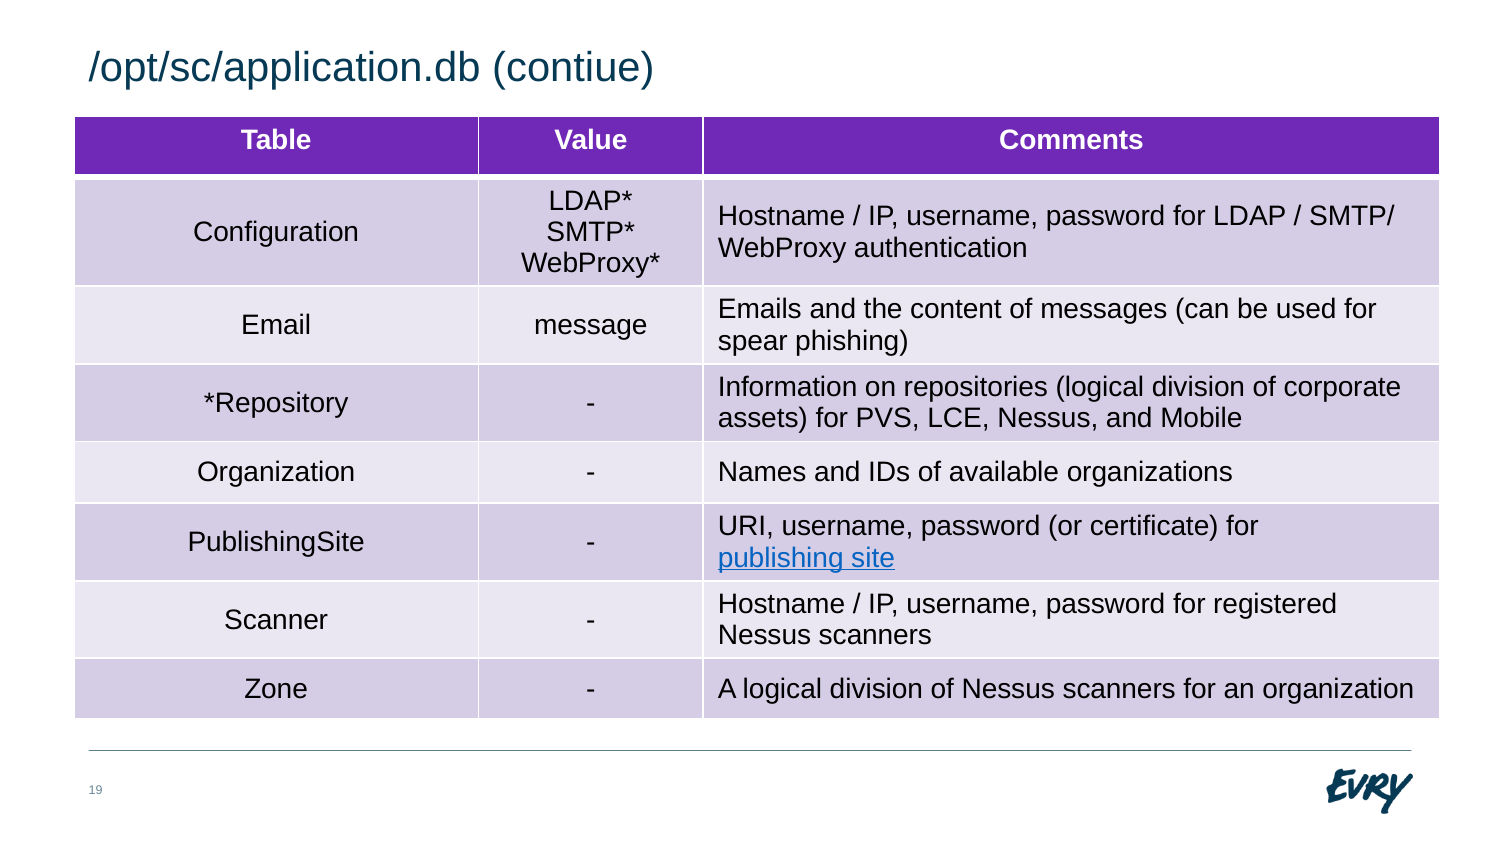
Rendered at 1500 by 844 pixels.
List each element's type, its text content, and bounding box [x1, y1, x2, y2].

table_cell URI, username, password (or certificate) for publishing site [704, 504, 1439, 580]
table_cell Organization [75, 442, 478, 502]
table_header Table [75, 117, 478, 174]
picture [1388, 779, 1413, 814]
table_cell Information on repositories (logical division of corporate assets) for PVS, LCE, Nessus, and Mobile [704, 365, 1439, 441]
picture [1326, 768, 1413, 814]
table_cell Hostname / IP, username, password for registered Nessus scanners [704, 582, 1439, 657]
table_cell PublishingSite [75, 504, 478, 580]
table_cell Email [75, 287, 478, 363]
table_cell Hostname / IP, username, password for LDAP / SMTP/ WebProxy authentication [704, 180, 1439, 285]
table_header Value [479, 117, 702, 174]
table_cell LDAP* SMTP* WebProxy* [479, 180, 702, 285]
table_cell - [479, 504, 702, 580]
table_cell - [479, 365, 702, 441]
title /opt/sc/application.db (contiue) [88, 34, 659, 116]
table_cell - [479, 442, 702, 502]
table_cell message [479, 287, 702, 363]
table_cell Zone [75, 659, 478, 718]
table_cell *Repository [75, 365, 478, 441]
table_header Comments [704, 117, 1439, 174]
table_cell Emails and the content of messages (can be used for spear phishing) [704, 287, 1439, 363]
picture [1376, 779, 1383, 785]
table_cell A logical division of Nessus scanners for an organization [704, 659, 1439, 718]
table_cell - [479, 659, 702, 718]
table_cell - [479, 582, 702, 657]
table_cell Configuration [75, 180, 478, 285]
table_cell Names and IDs of available organizations [704, 442, 1439, 502]
table_cell Scanner [75, 582, 478, 657]
slide_number 19 [88, 781, 119, 797]
